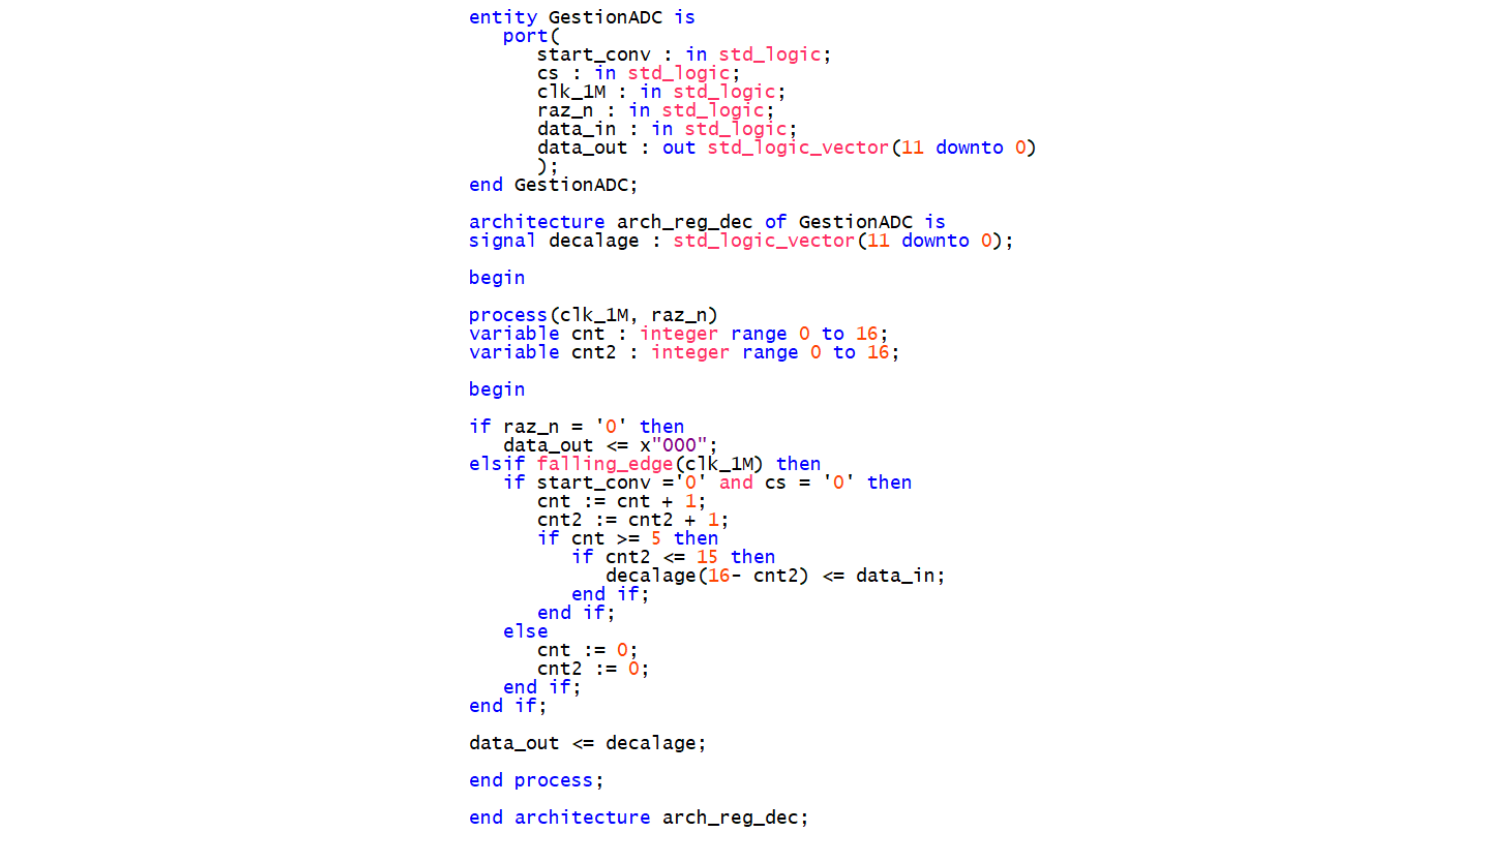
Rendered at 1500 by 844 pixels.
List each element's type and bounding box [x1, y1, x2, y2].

picture [469, 9, 1071, 832]
